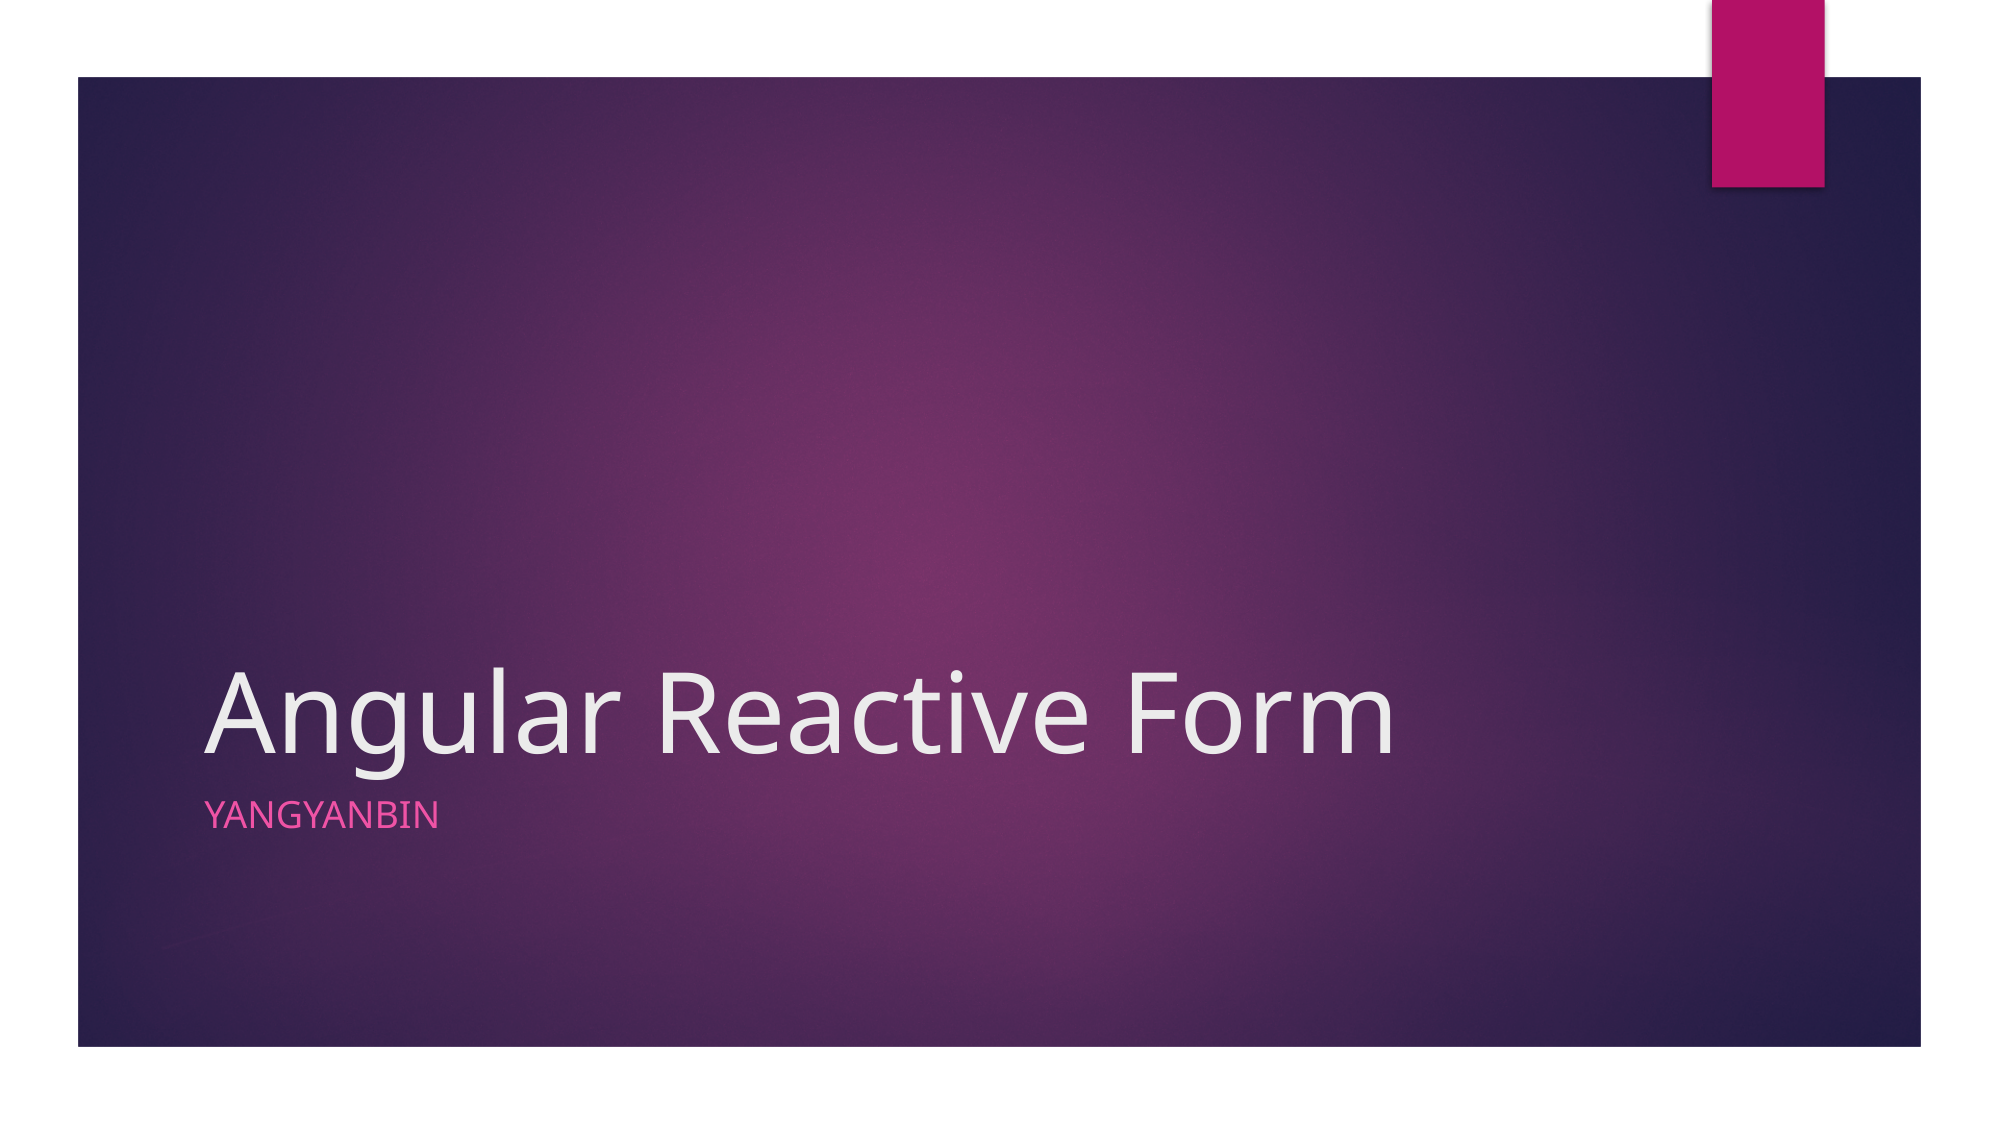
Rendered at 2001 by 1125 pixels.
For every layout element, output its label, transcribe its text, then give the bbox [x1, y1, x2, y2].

subtitle yangyanbin [189, 783, 1638, 925]
title Angular Reactive Form [189, 344, 1638, 783]
